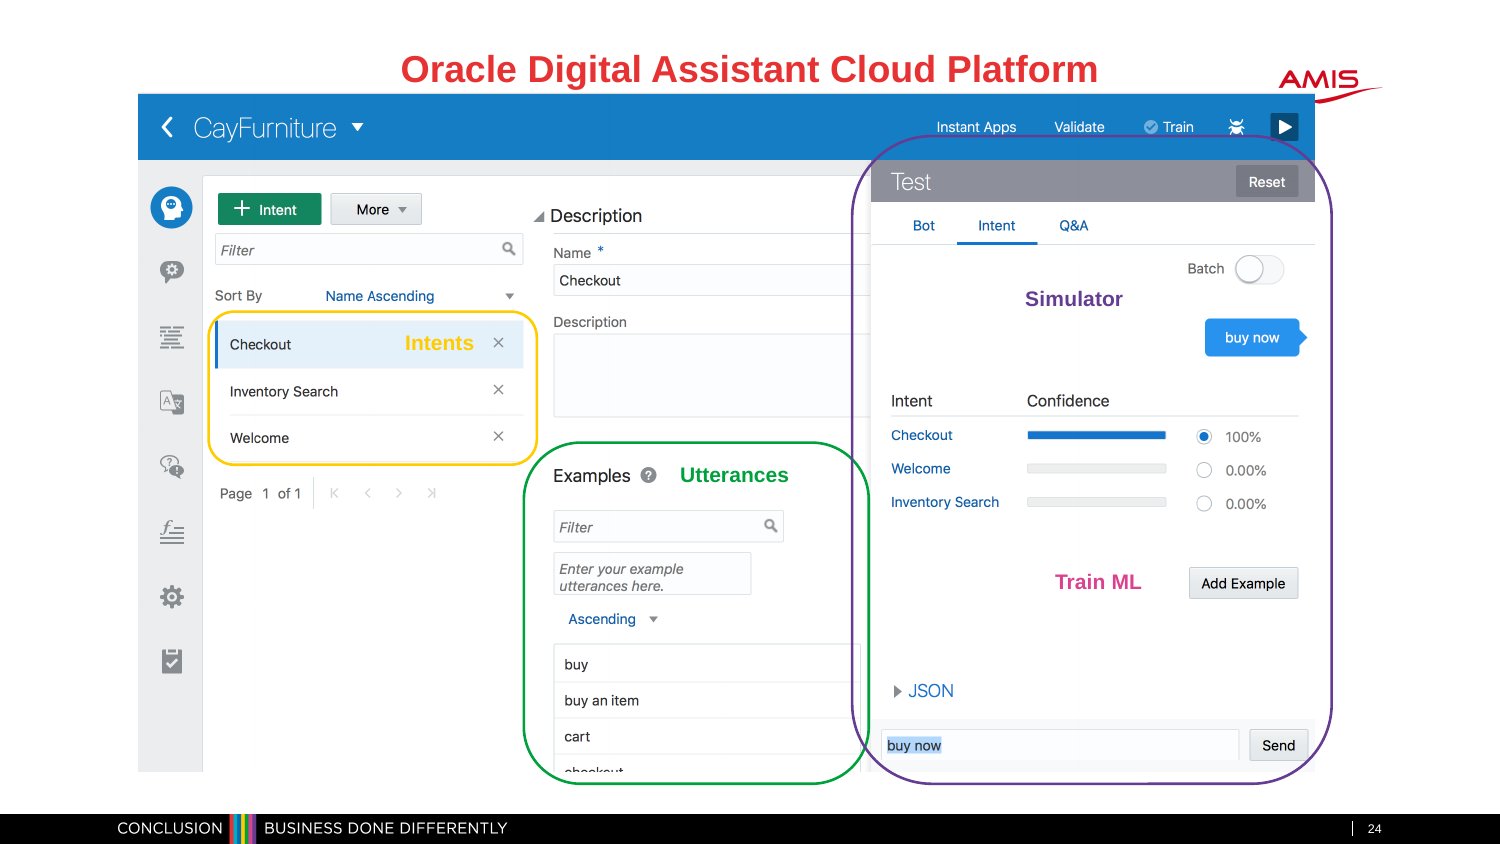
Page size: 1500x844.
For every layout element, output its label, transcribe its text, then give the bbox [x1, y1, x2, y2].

slide_number 24 [1358, 820, 1382, 839]
picture [239, 814, 1500, 844]
text_box [888, 772, 1296, 785]
picture [0, 814, 236, 844]
text_box [1315, 165, 1333, 755]
picture [138, 92, 1388, 772]
text_box [544, 772, 849, 785]
title Oracle Digital Assistant Cloud Platform [65, 50, 1435, 94]
